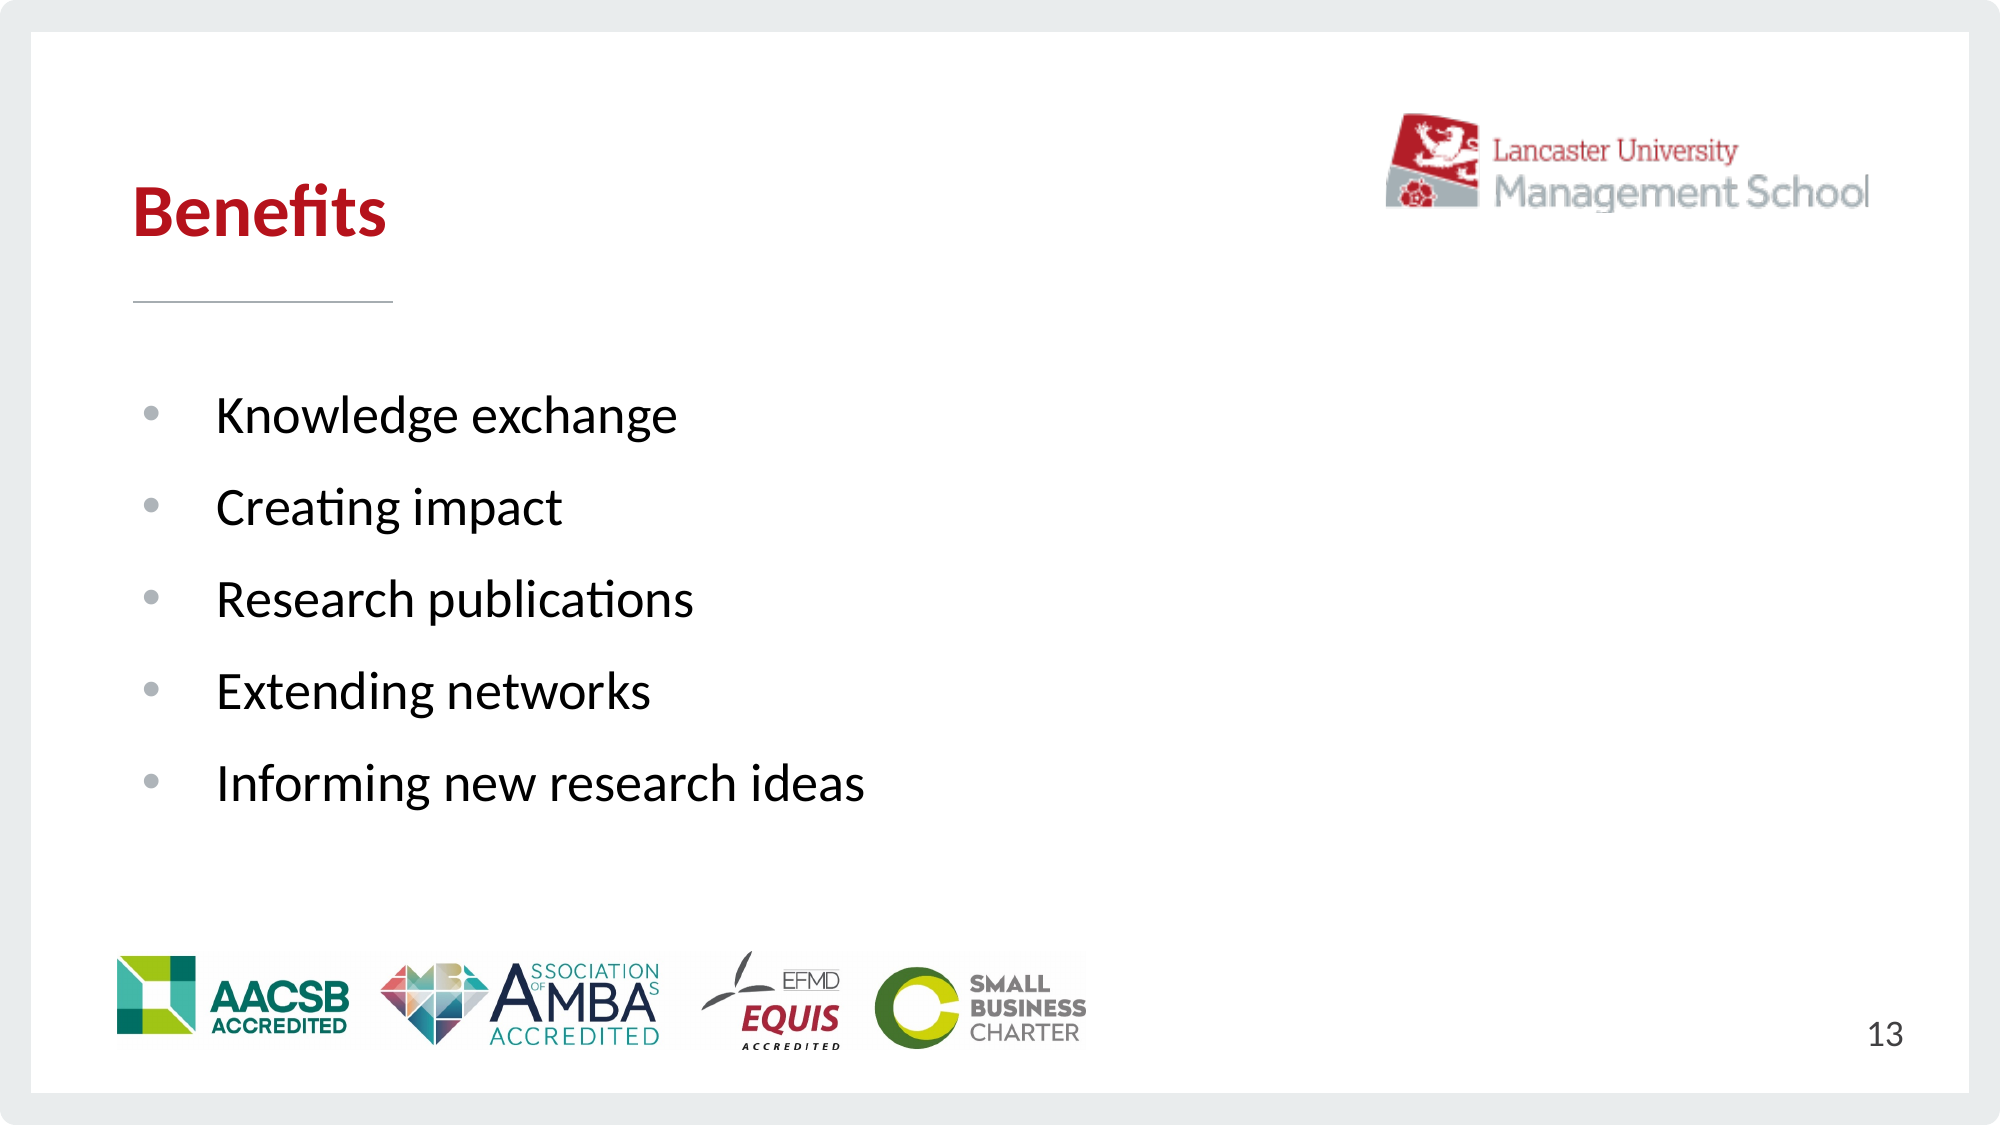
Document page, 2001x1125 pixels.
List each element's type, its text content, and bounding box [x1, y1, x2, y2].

slide_number 13 [1468, 1001, 1919, 1061]
list Knowledge exchange Creating impact Research publications Extending networks Informing new research ideas [126, 379, 1725, 925]
picture [117, 951, 1086, 1050]
title Benefits [117, 114, 1311, 316]
